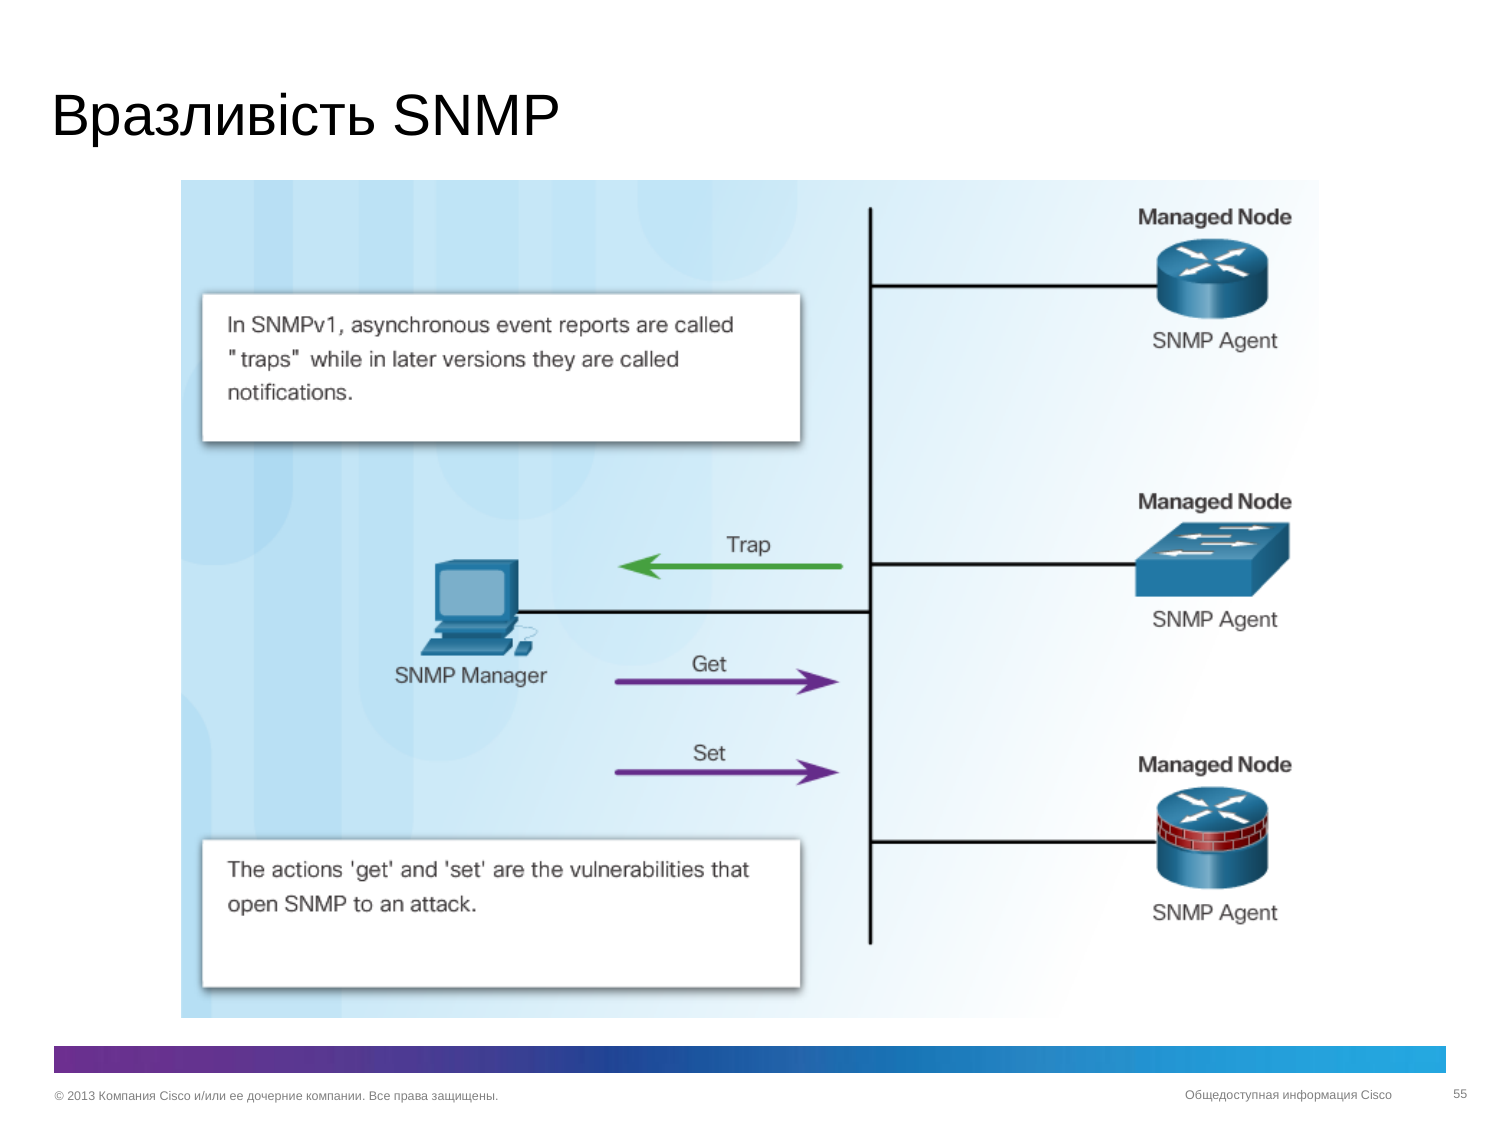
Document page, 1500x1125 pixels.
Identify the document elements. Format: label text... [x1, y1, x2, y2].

title Вразливість SNMP [37, 17, 1489, 155]
picture [54, 1046, 1446, 1073]
picture [180, 180, 1319, 1019]
